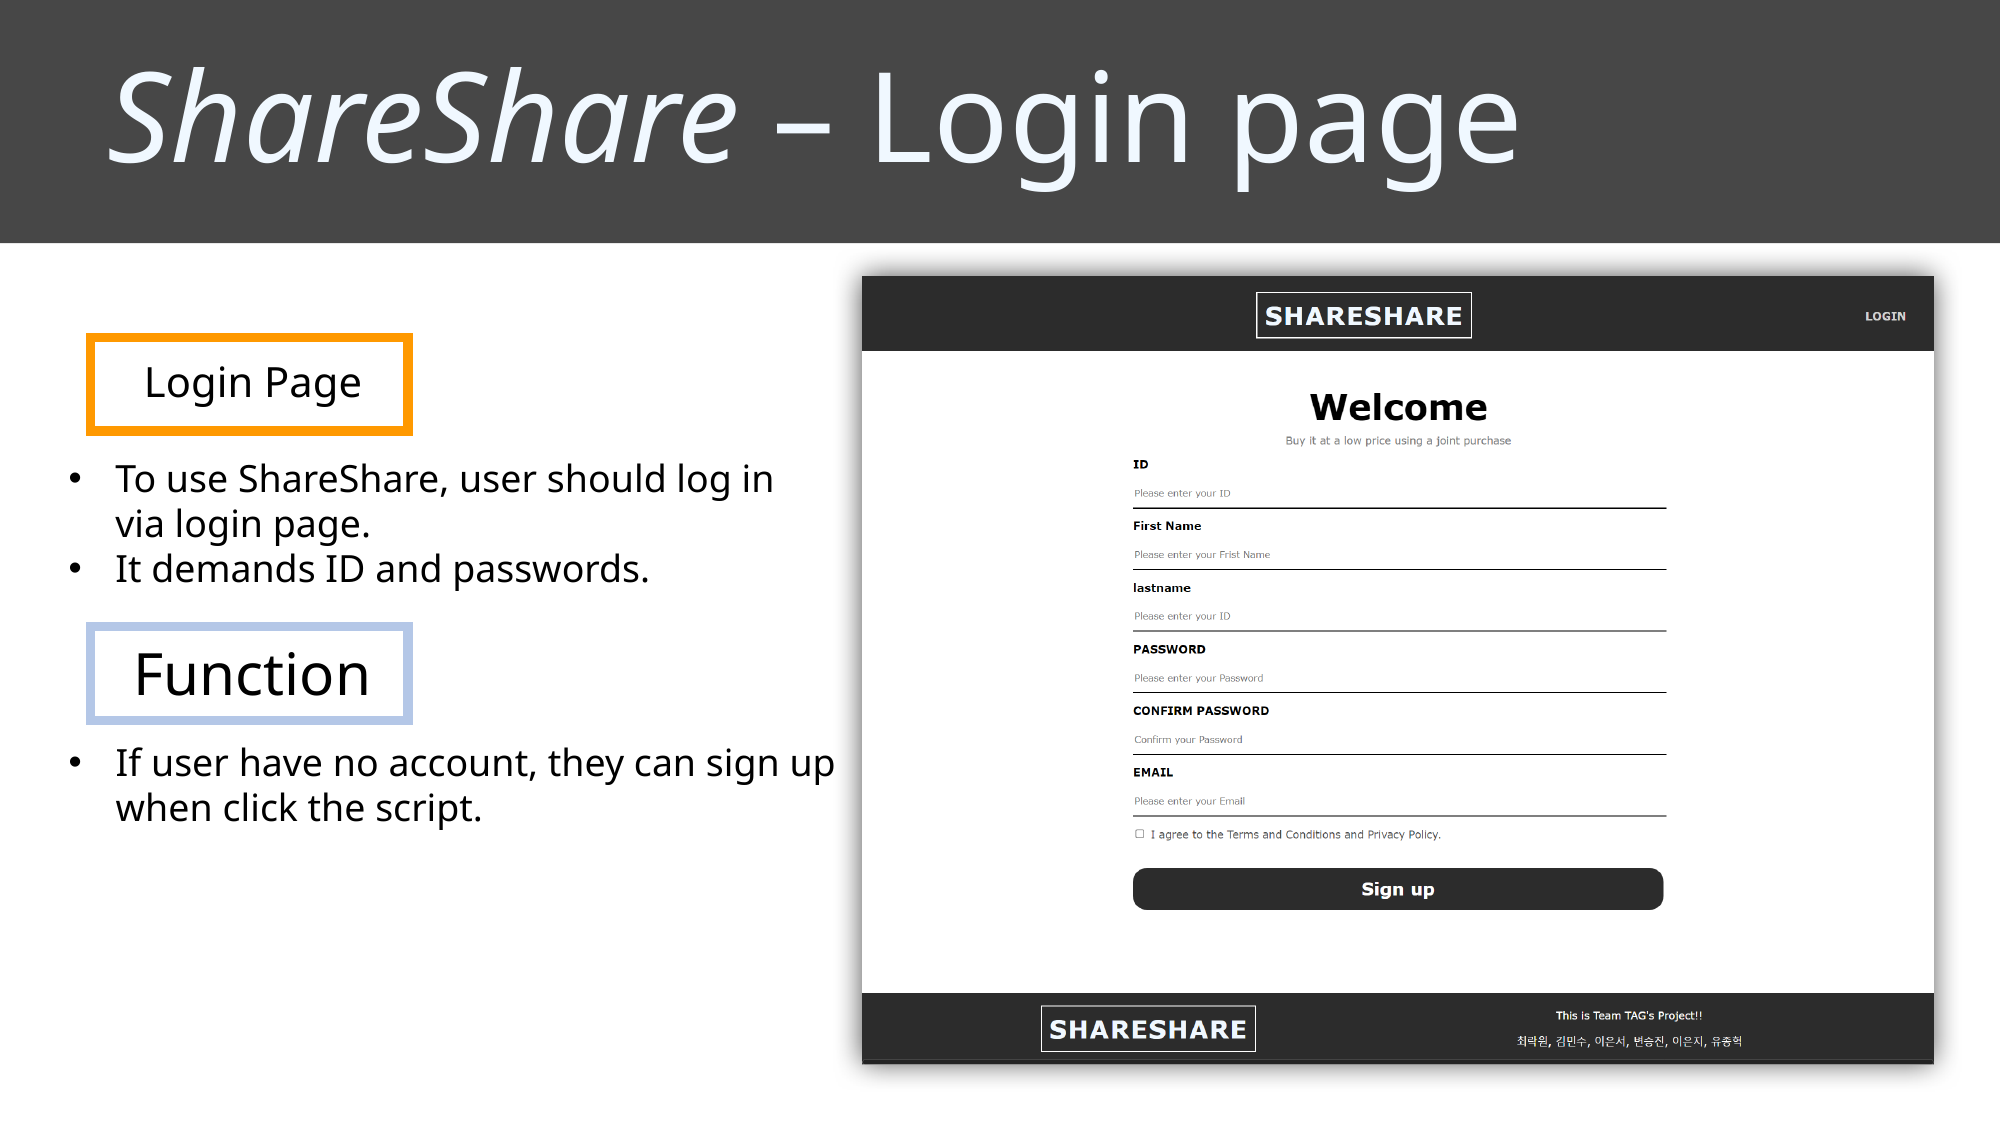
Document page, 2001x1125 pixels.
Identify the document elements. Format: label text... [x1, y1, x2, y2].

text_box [90, 337, 409, 432]
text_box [90, 626, 409, 721]
picture [862, 276, 1934, 1065]
text_box ShareShare – Login page [92, 12, 1818, 231]
text_box [0, 0, 2000, 244]
text_box To use ShareShare, user should log in via login page. It demands ID and passwords. [53, 447, 839, 598]
text_box If user have no account, they can sign up when click the script. [53, 731, 839, 837]
